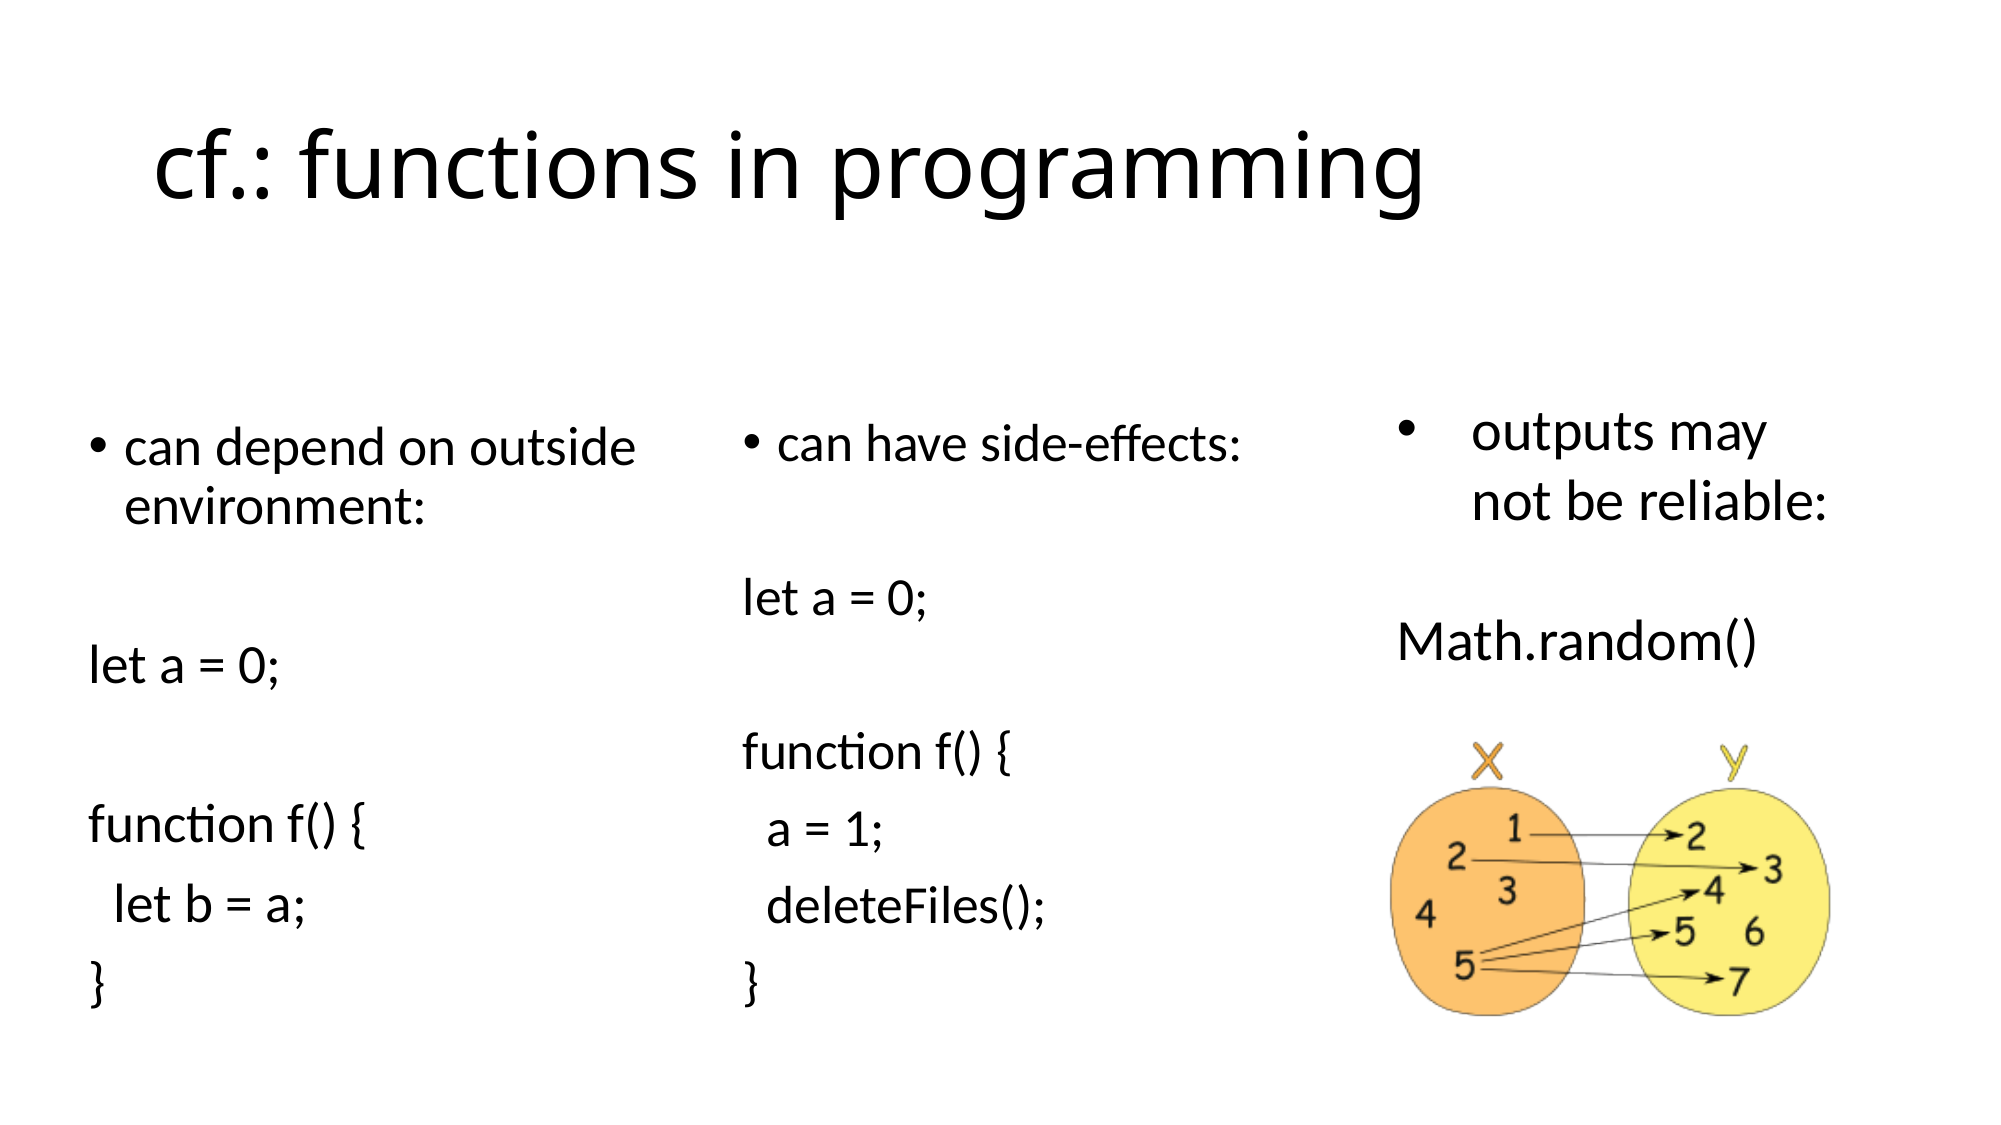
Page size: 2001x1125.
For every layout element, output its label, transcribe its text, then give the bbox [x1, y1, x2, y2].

picture [1381, 731, 1844, 1026]
title cf.: functions in programming [137, 59, 1863, 278]
text_box can depend on outside environment: let a = 0; function f() { let b = a; } [73, 410, 692, 1026]
list can have side-effects: let a = 0; function f() { a = 1; deleteFiles(); } [727, 408, 1346, 1024]
text_box outputs may not be reliable: Math.random() [1381, 384, 1863, 680]
